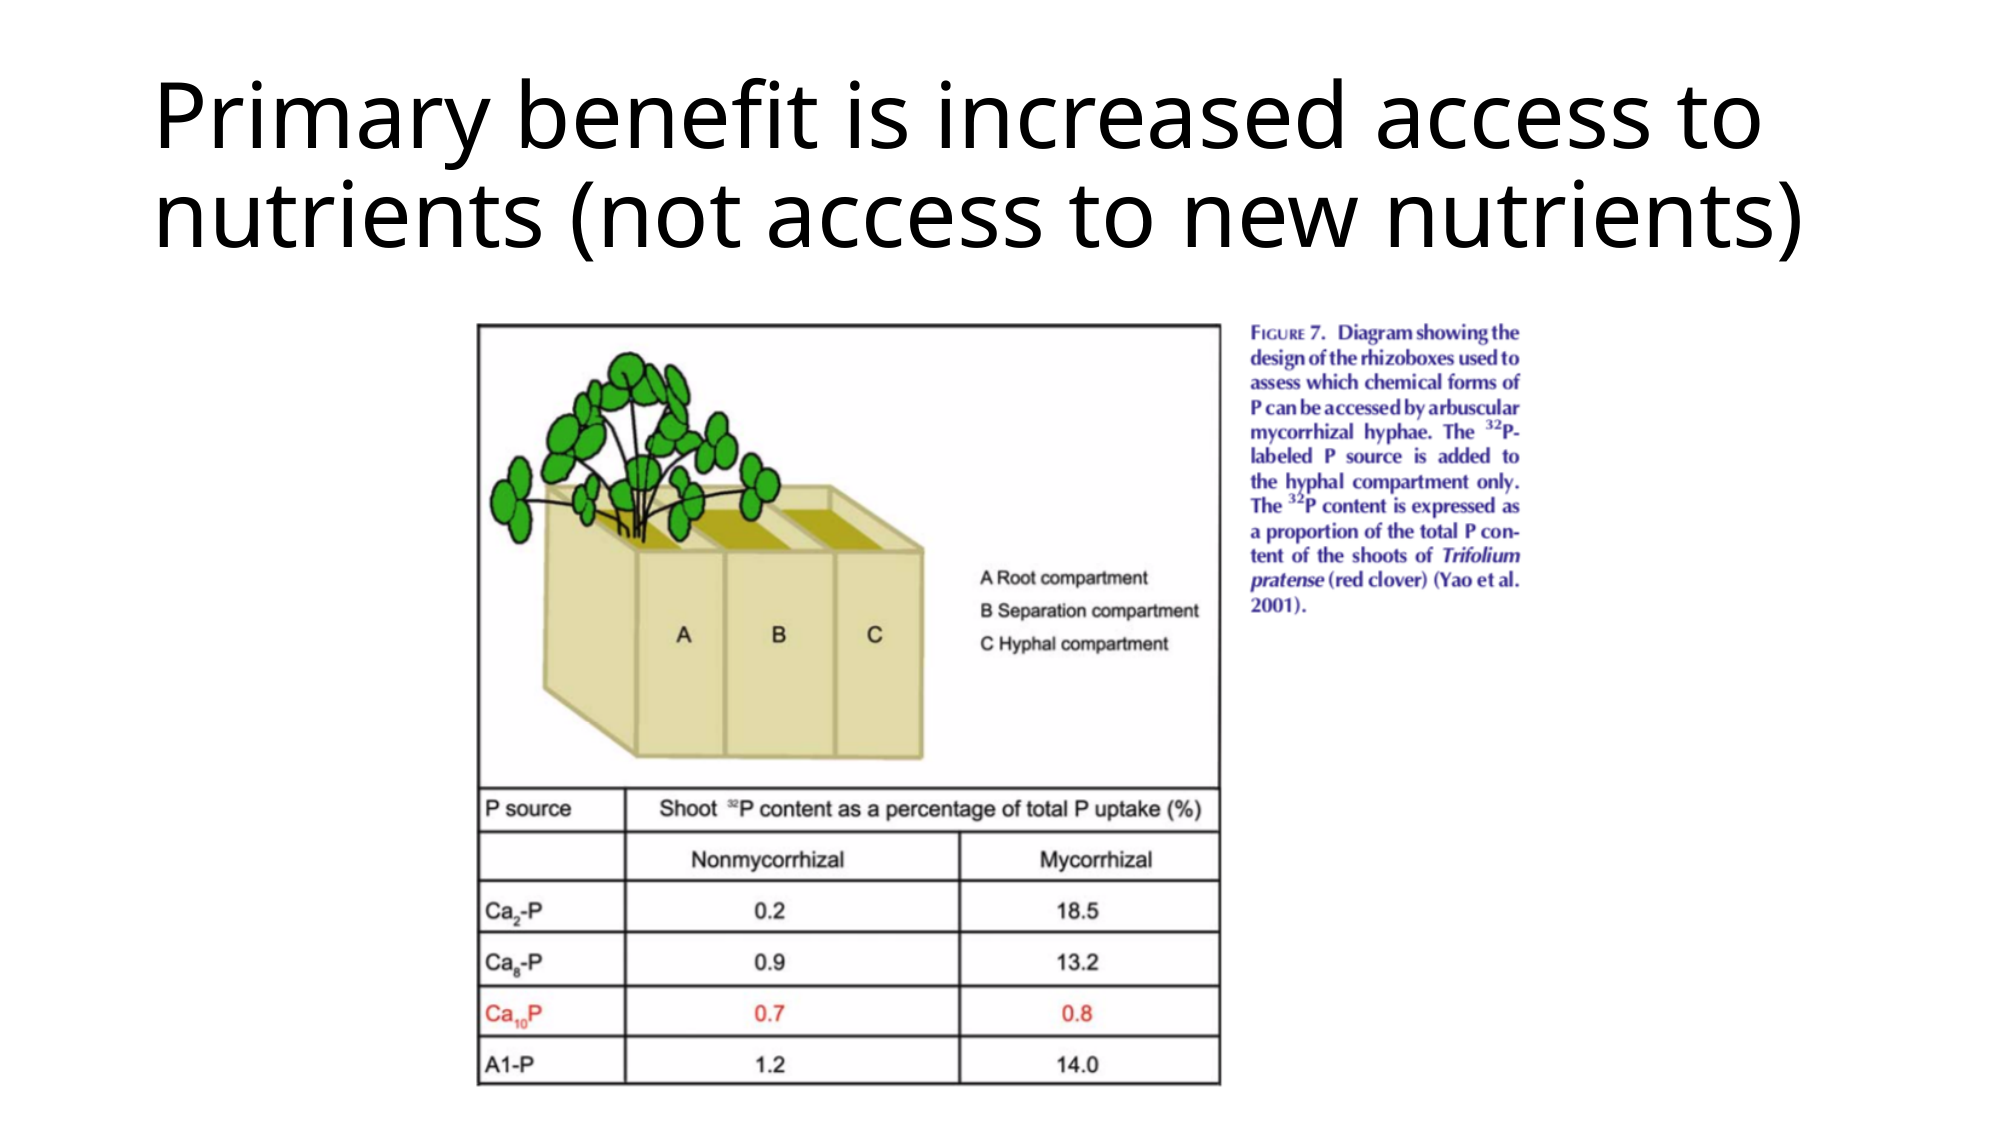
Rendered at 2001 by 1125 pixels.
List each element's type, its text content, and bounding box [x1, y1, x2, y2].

title Primary benefit is increased access to nutrients (not access to new nutrients) [137, 59, 1863, 278]
picture [468, 310, 1532, 1094]
